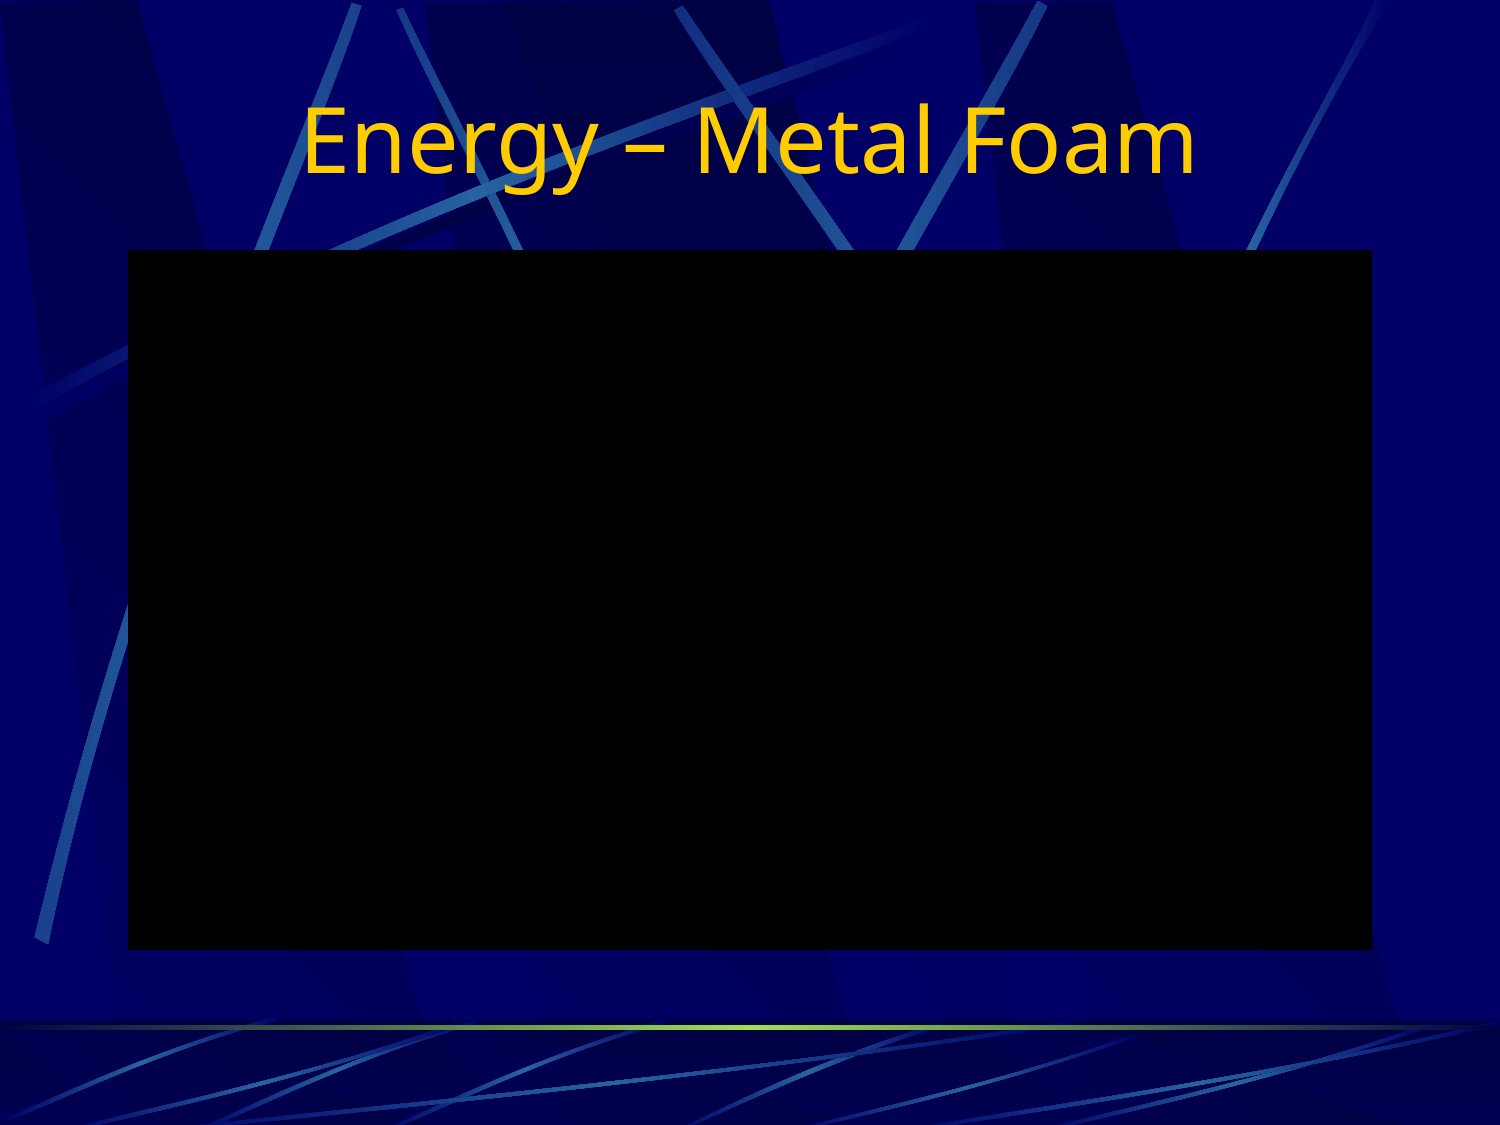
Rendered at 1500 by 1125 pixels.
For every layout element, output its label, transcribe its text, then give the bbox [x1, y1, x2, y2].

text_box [127, 249, 1373, 951]
title Energy – Metal Foam [112, 73, 1388, 200]
